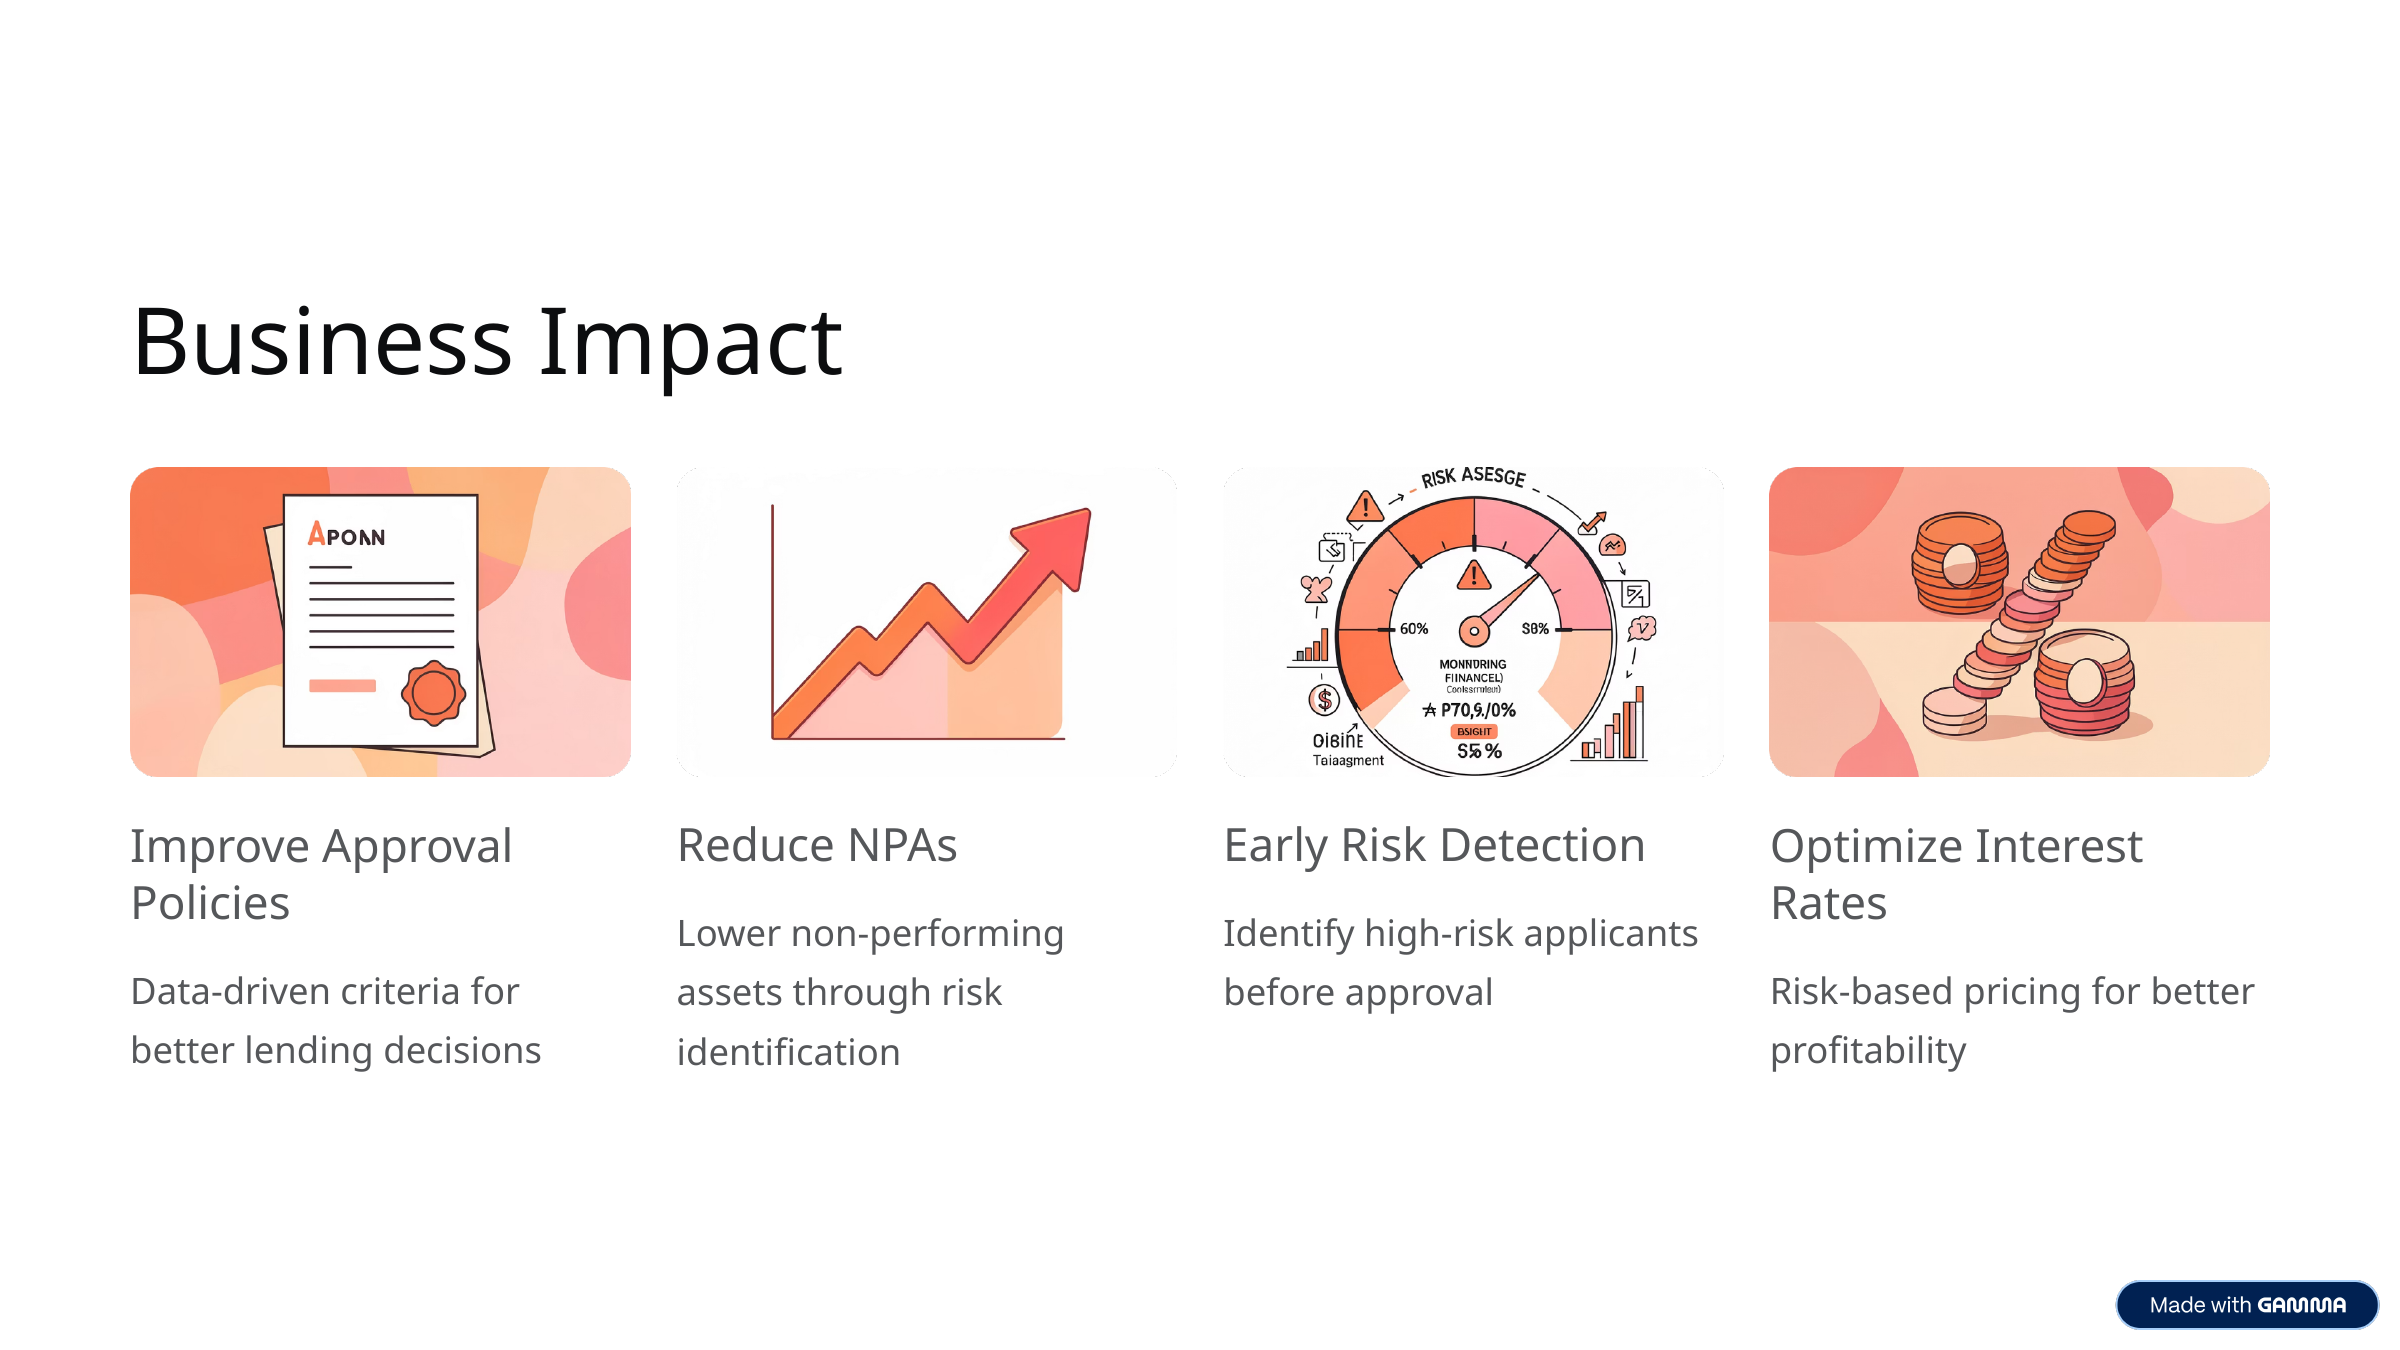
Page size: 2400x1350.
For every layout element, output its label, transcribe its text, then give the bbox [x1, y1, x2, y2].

text_box Risk-based pricing for better profitability [1769, 952, 2270, 1072]
text_box Early Risk Detection [1223, 813, 1689, 872]
text_box Data-driven criteria for better lending decisions [130, 952, 631, 1072]
text_box Reduce NPAs [676, 813, 1142, 872]
picture [1769, 467, 2270, 777]
text_box Identify high-risk applicants before approval [1223, 894, 1724, 1014]
text_box Improve Approval Policies [130, 813, 631, 931]
text_box Lower non-performing assets through risk identification [676, 894, 1177, 1073]
picture [676, 467, 1177, 777]
text_box Business Impact [130, 277, 1061, 394]
text_box Optimize Interest Rates [1769, 813, 2270, 931]
picture [2106, 1271, 2389, 1339]
picture [130, 467, 631, 777]
picture [1223, 467, 1724, 777]
